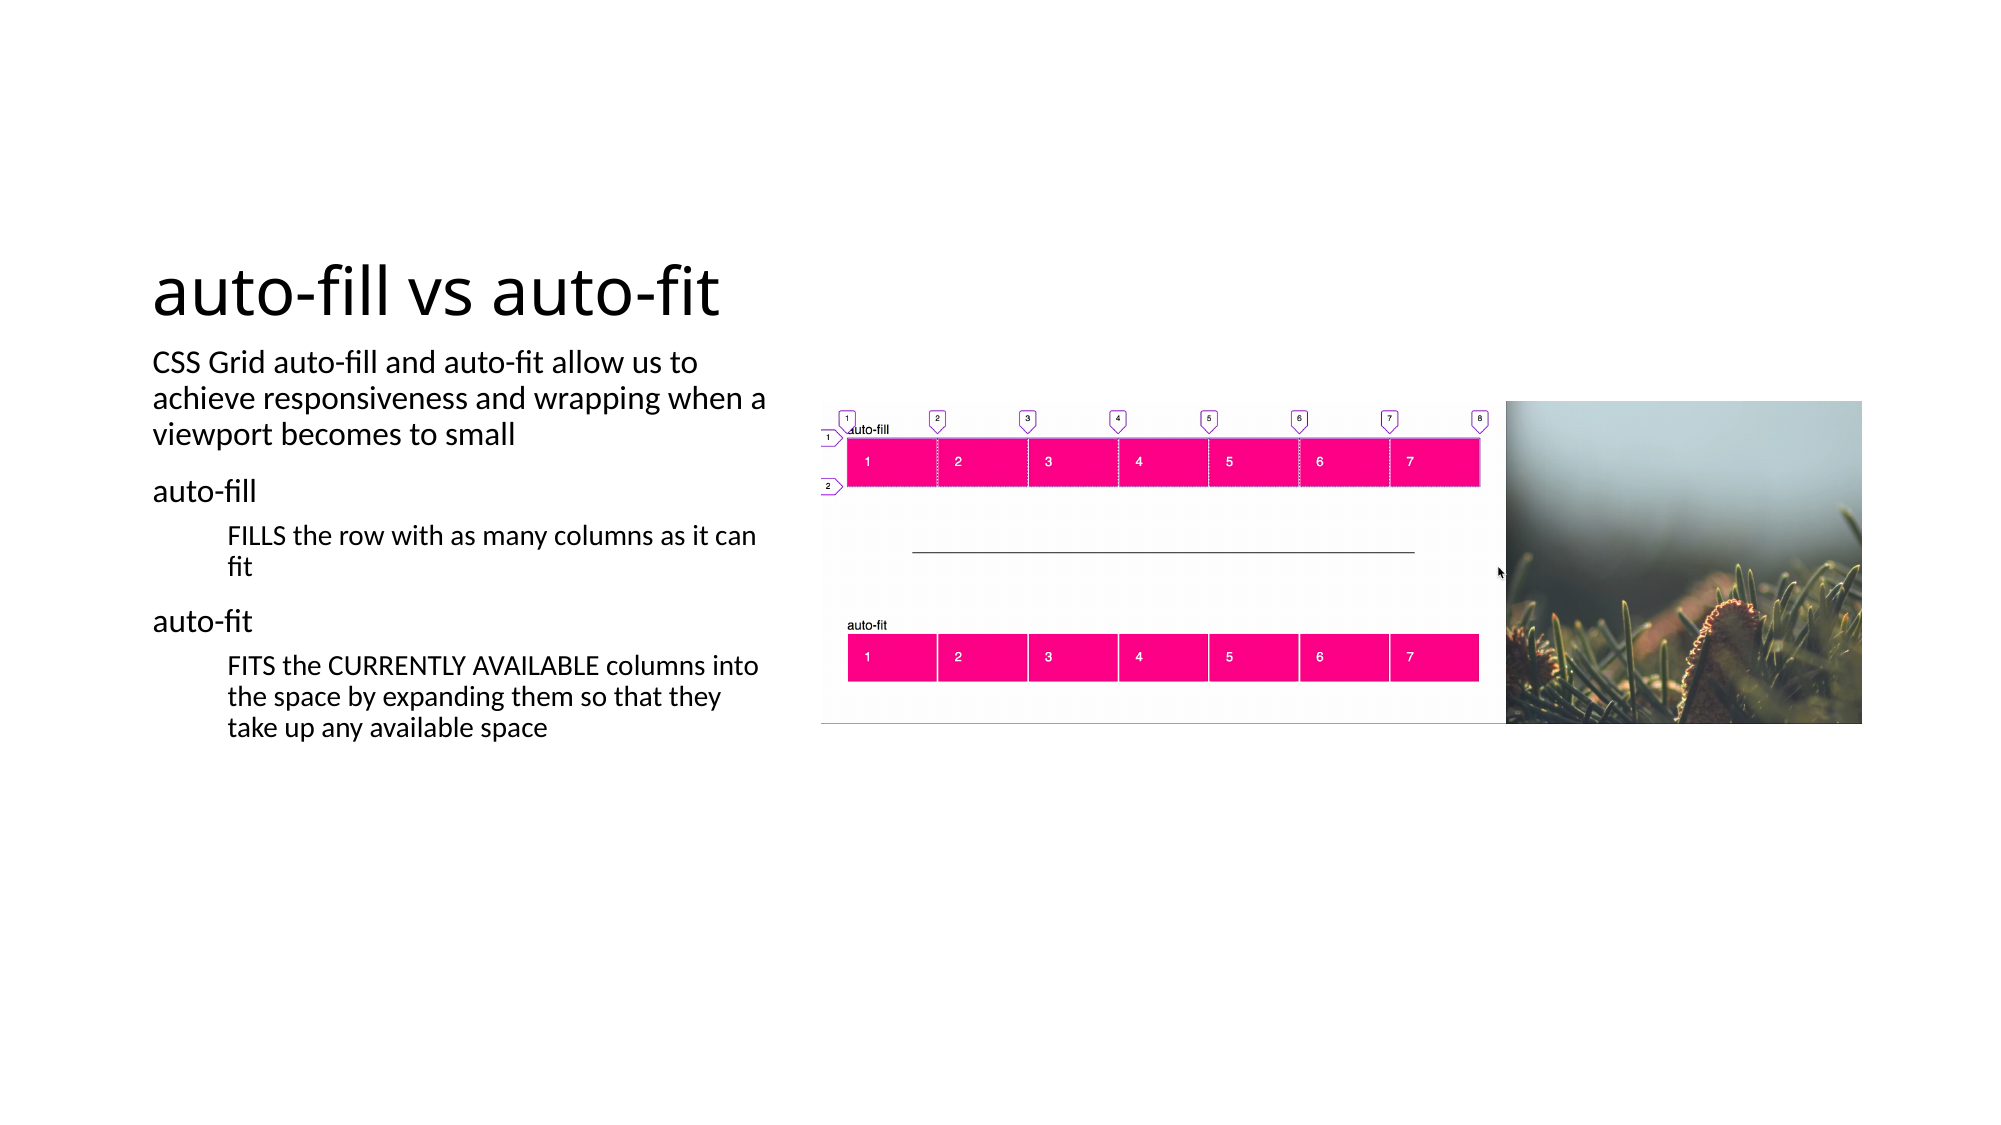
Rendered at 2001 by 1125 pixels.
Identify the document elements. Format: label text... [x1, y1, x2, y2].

list CSS Grid auto-fill and auto-fit allow us to achieve responsiveness and wrapping when a viewport becomes to small auto-fill FILLS the row with as many columns as it can fit auto-fit FITS the CURRENTLY AVAILABLE columns into the space by expanding them so that they take up any available space [137, 337, 783, 963]
title auto-fill vs auto-fit [137, 75, 783, 337]
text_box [820, 400, 1863, 725]
